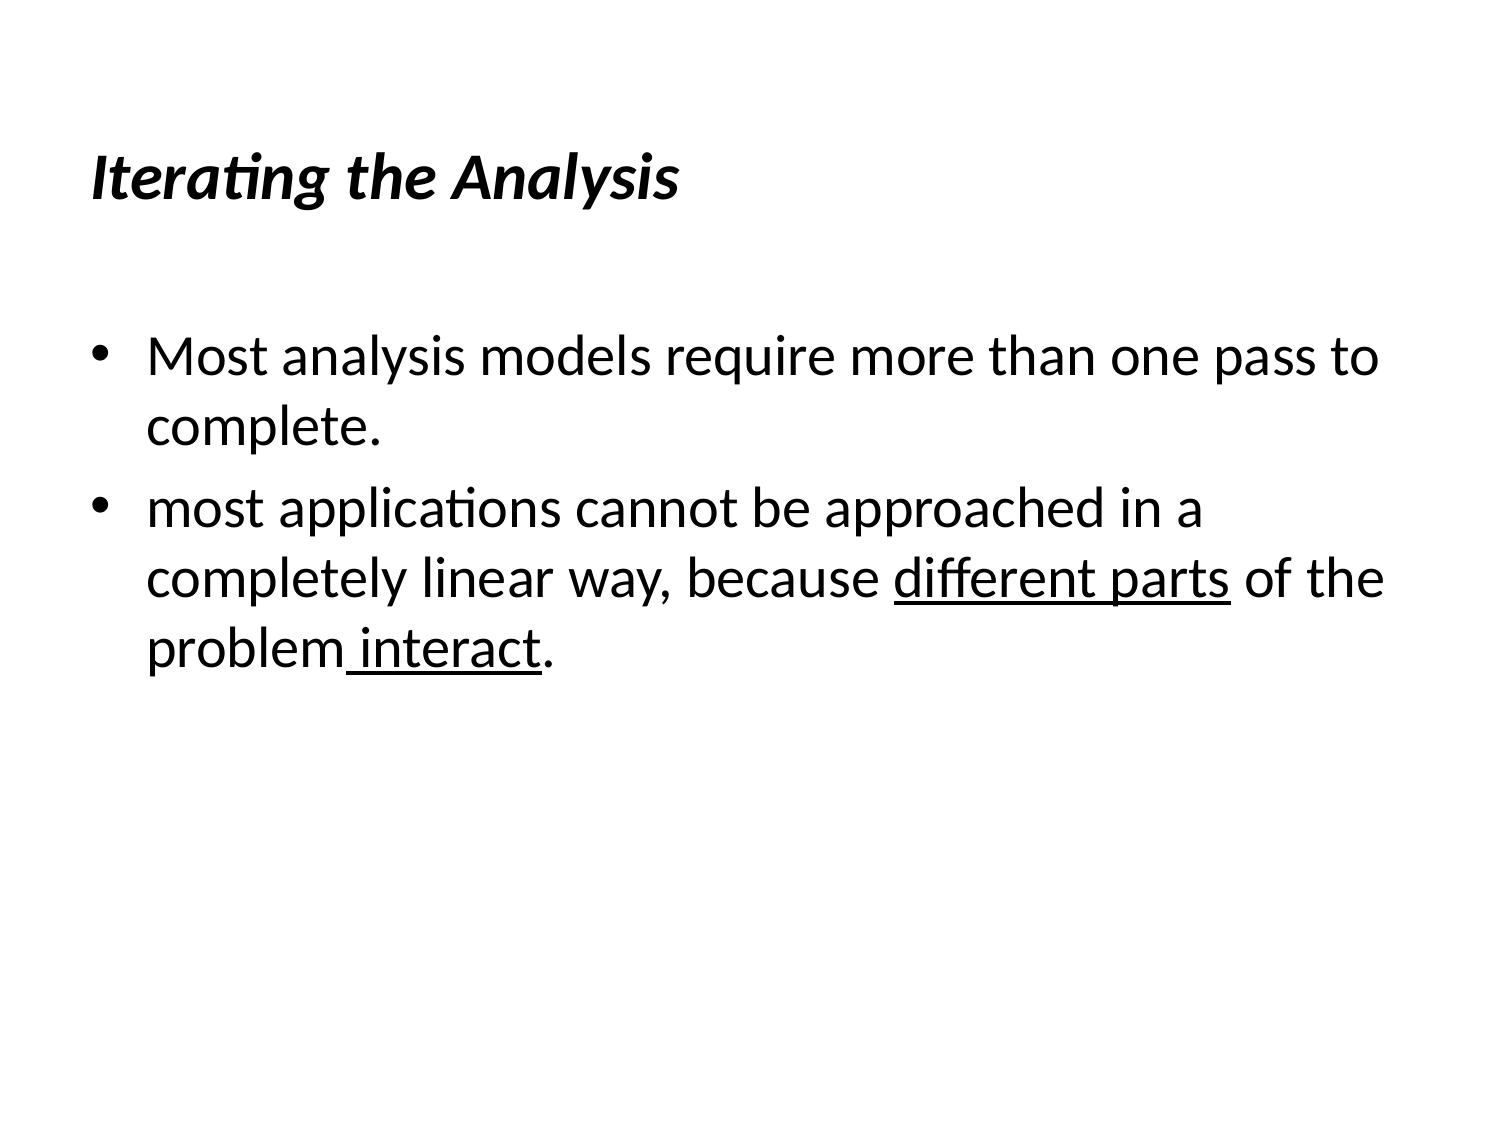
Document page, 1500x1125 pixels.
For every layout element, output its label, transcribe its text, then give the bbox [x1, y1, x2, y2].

list Iterating the Analysis Most analysis models require more than one pass to complete. most applications cannot be approached in a completely linear way, because different parts of the problem interact. [75, 125, 1425, 1005]
